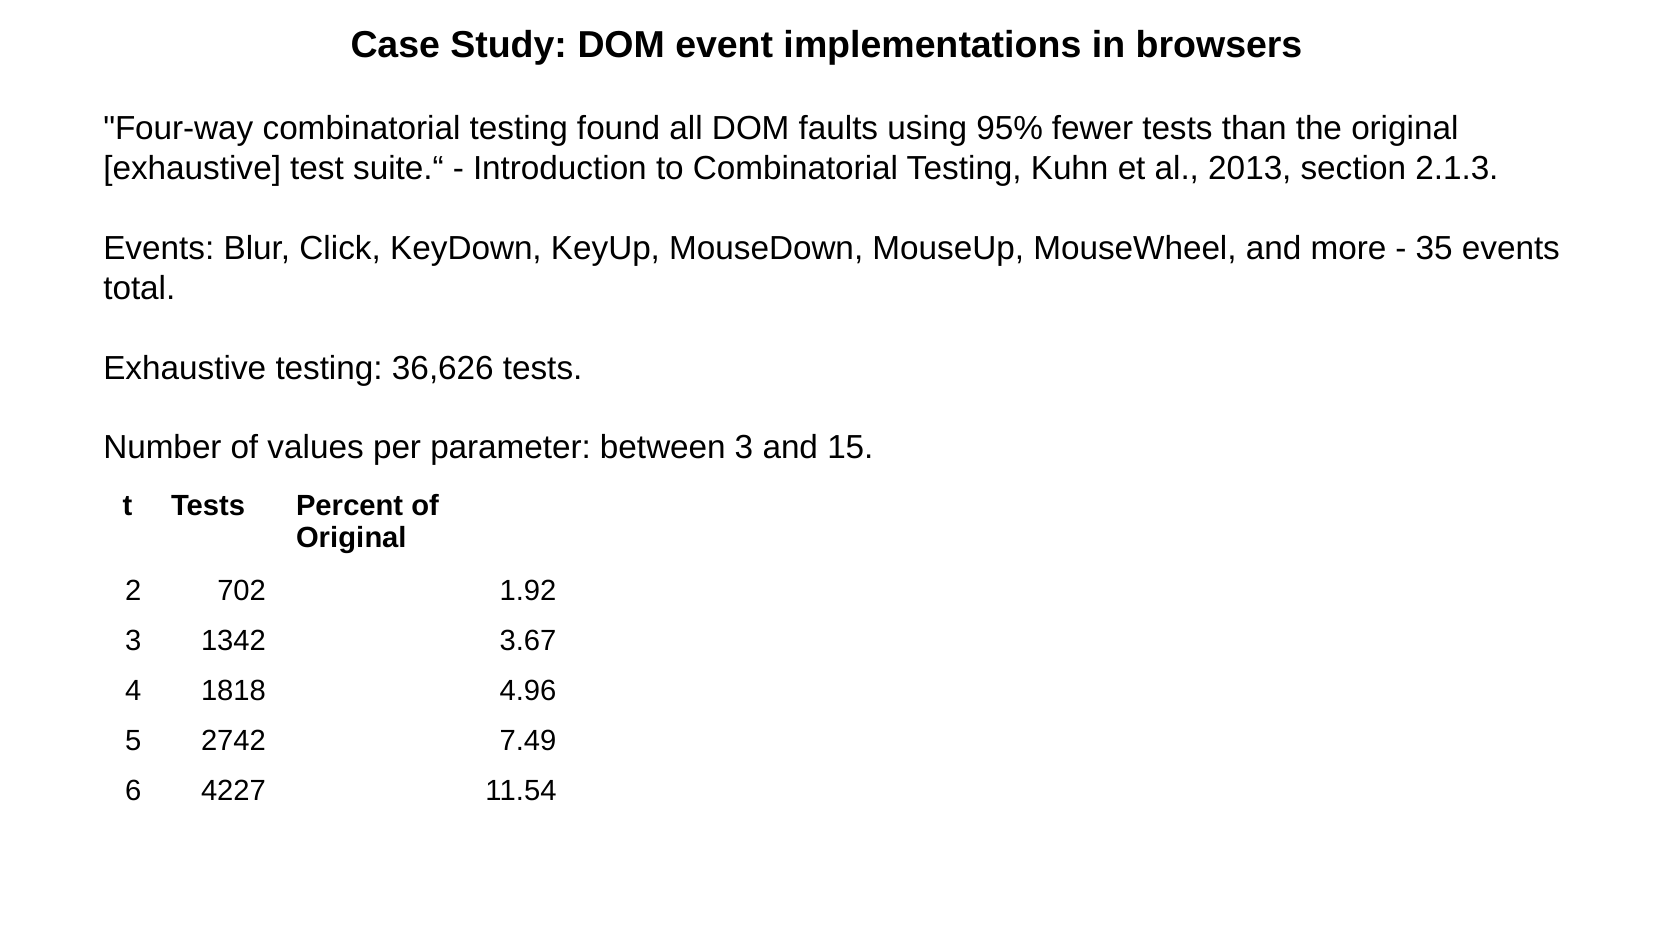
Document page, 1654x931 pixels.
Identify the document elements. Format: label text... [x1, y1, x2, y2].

table_header Tests [156, 481, 281, 566]
table_cell 3 [108, 616, 156, 666]
table_cell 1.92 [281, 566, 572, 616]
table_cell 5 [108, 716, 156, 766]
table_cell 6 [108, 766, 156, 816]
table_header Percent of Original [281, 481, 572, 566]
text_box "Four-way combinatorial testing found all DOM faults using 95% fewer tests than the original [exhaustive] test suite.“ - Introduction to Combinatorial Testing, Kuhn et al., 2013, section 2.1.3. Events: Blur, Click, KeyDown, KeyUp, MouseDown, MouseUp, MouseWheel, and more - 35 events total. Exhaustive testing: 36,626 tests. Number of values per parameter: between 3 and 15. [88, 58, 1624, 482]
table_cell 4227 [156, 766, 281, 816]
table_cell 1818 [156, 666, 281, 716]
table_cell 1342 [156, 616, 281, 666]
table_cell 4.96 [281, 666, 572, 716]
table_cell 7.49 [281, 716, 572, 766]
table_cell 4 [108, 666, 156, 716]
text_box Case Study: DOM event implementations in browsers [335, 13, 1318, 58]
table_cell 3.67 [281, 616, 572, 666]
table_cell 2742 [156, 716, 281, 766]
table_cell 11.54 [281, 766, 572, 816]
table_cell 702 [156, 566, 281, 616]
table_header t [108, 481, 156, 566]
table_cell 2 [108, 566, 156, 616]
